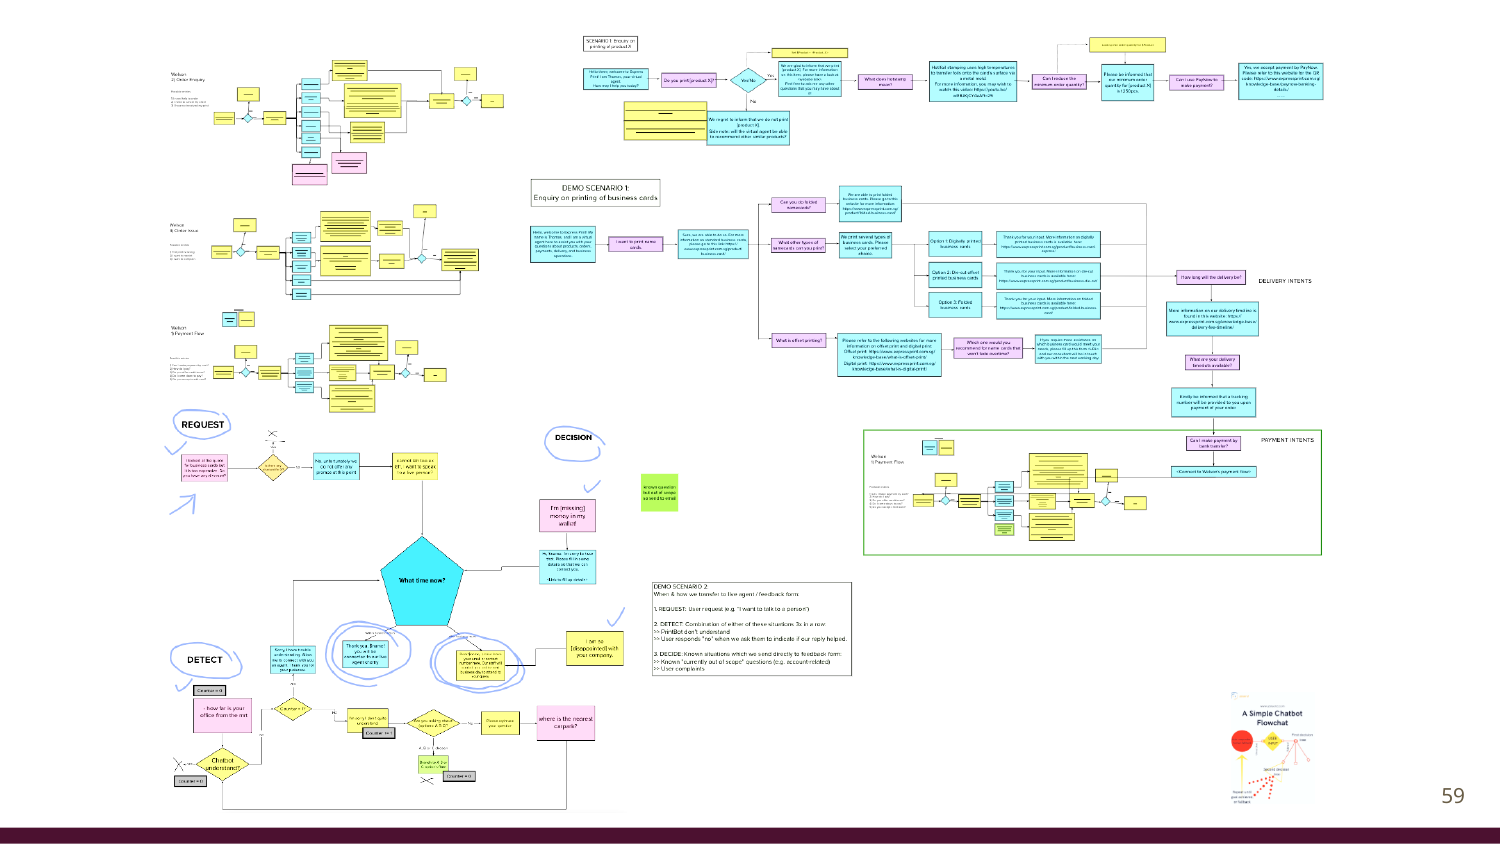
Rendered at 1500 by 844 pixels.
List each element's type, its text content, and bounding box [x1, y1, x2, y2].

picture [152, 24, 1329, 819]
slide_number ‹#› [1389, 764, 1480, 830]
